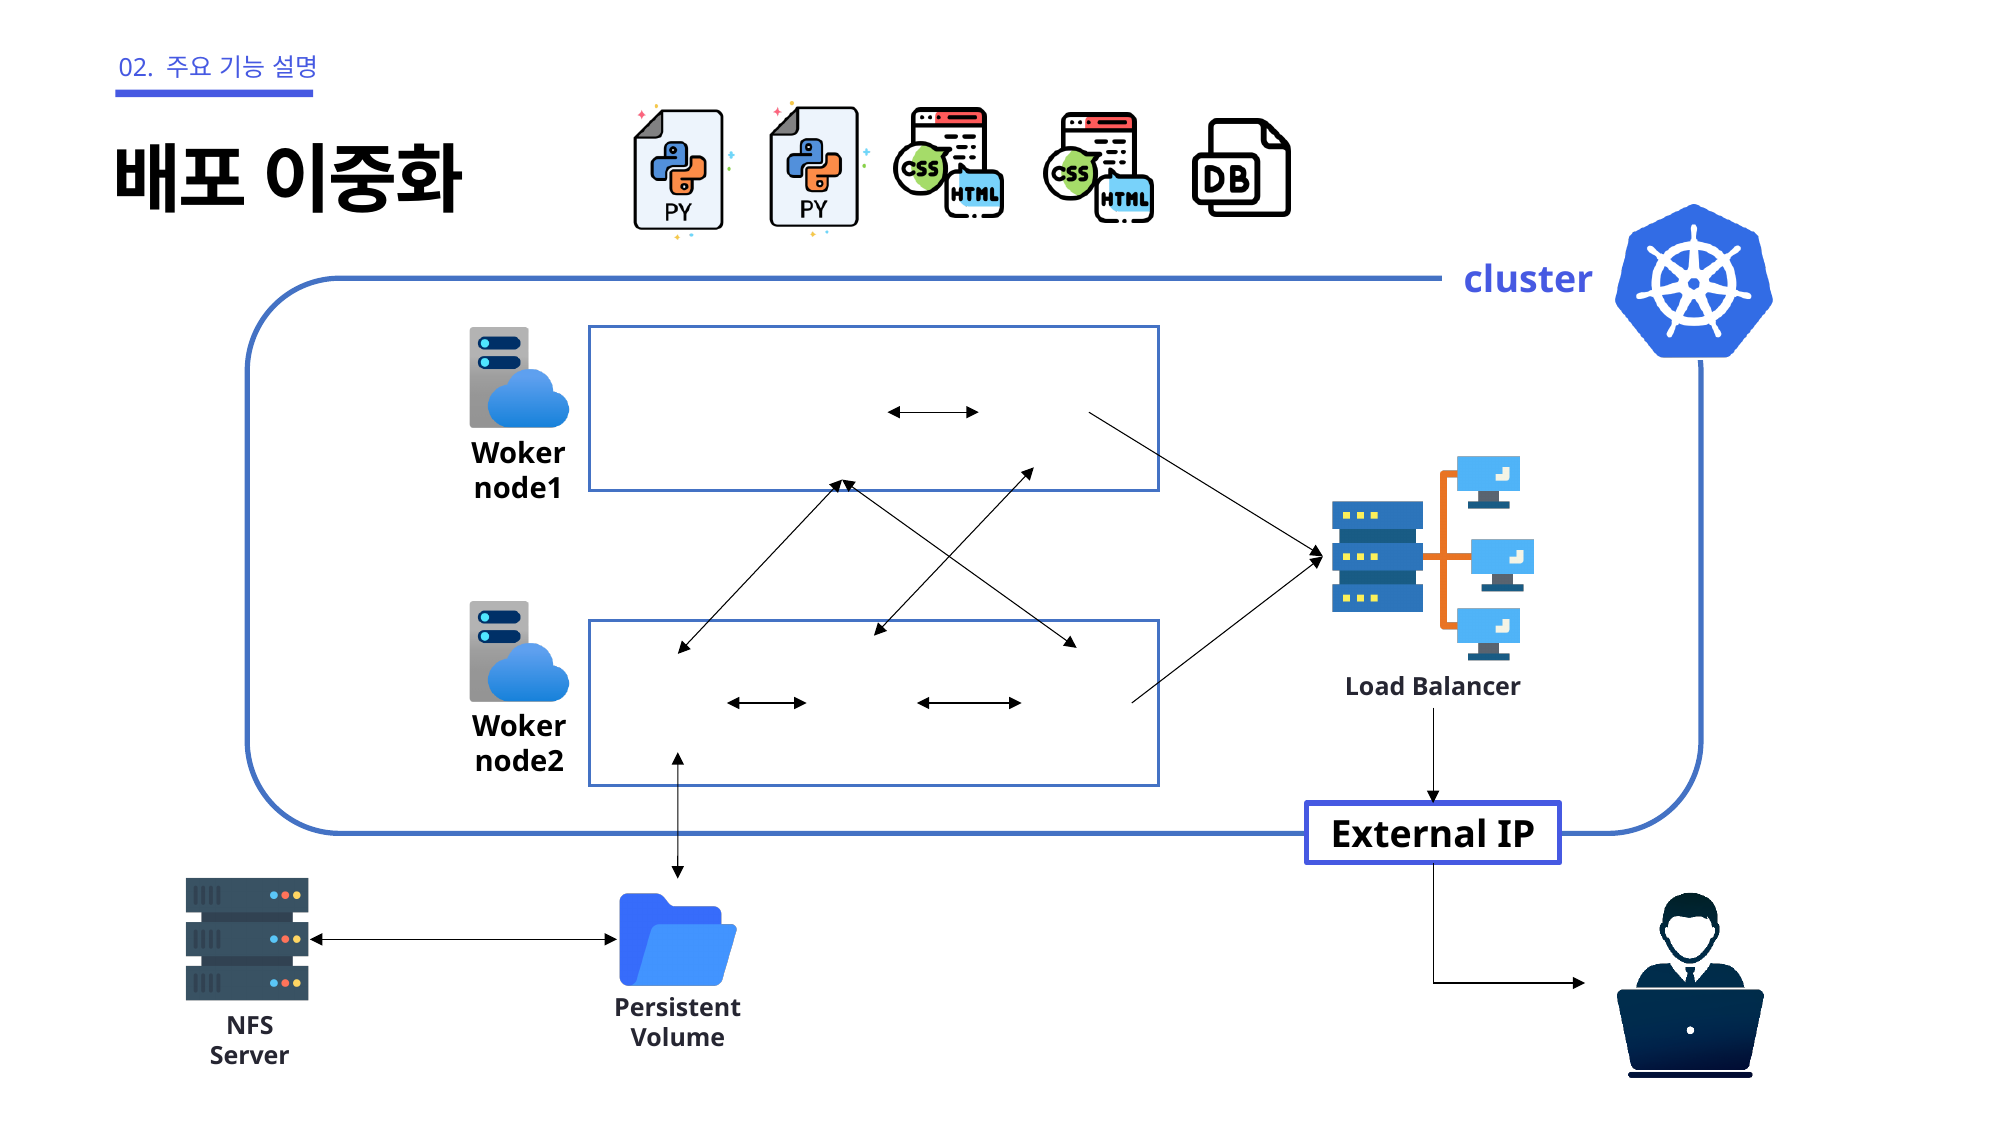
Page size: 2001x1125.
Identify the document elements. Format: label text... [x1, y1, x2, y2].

picture [1598, 196, 1781, 361]
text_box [1131, 556, 1322, 703]
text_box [444, 311, 593, 513]
picture [1192, 118, 1291, 217]
picture [616, 101, 887, 240]
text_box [172, 876, 328, 1078]
picture [1042, 112, 1154, 223]
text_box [1088, 412, 1323, 557]
text_box [114, 89, 314, 98]
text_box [677, 479, 843, 654]
text_box 배포 이중화 [97, 123, 616, 229]
text_box [594, 620, 1159, 786]
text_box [445, 585, 594, 787]
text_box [842, 479, 1077, 648]
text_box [1449, 847, 1569, 1000]
picture [1585, 878, 1795, 1088]
text_box 02. 주요 기능 설명 [103, 29, 334, 89]
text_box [564, 878, 792, 1061]
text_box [873, 467, 1034, 636]
text_box cluster [1442, 247, 1598, 308]
text_box [593, 325, 1159, 491]
text_box External IP [1306, 803, 1560, 863]
picture [893, 107, 1004, 218]
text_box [1322, 446, 1544, 709]
text_box [246, 277, 1702, 835]
